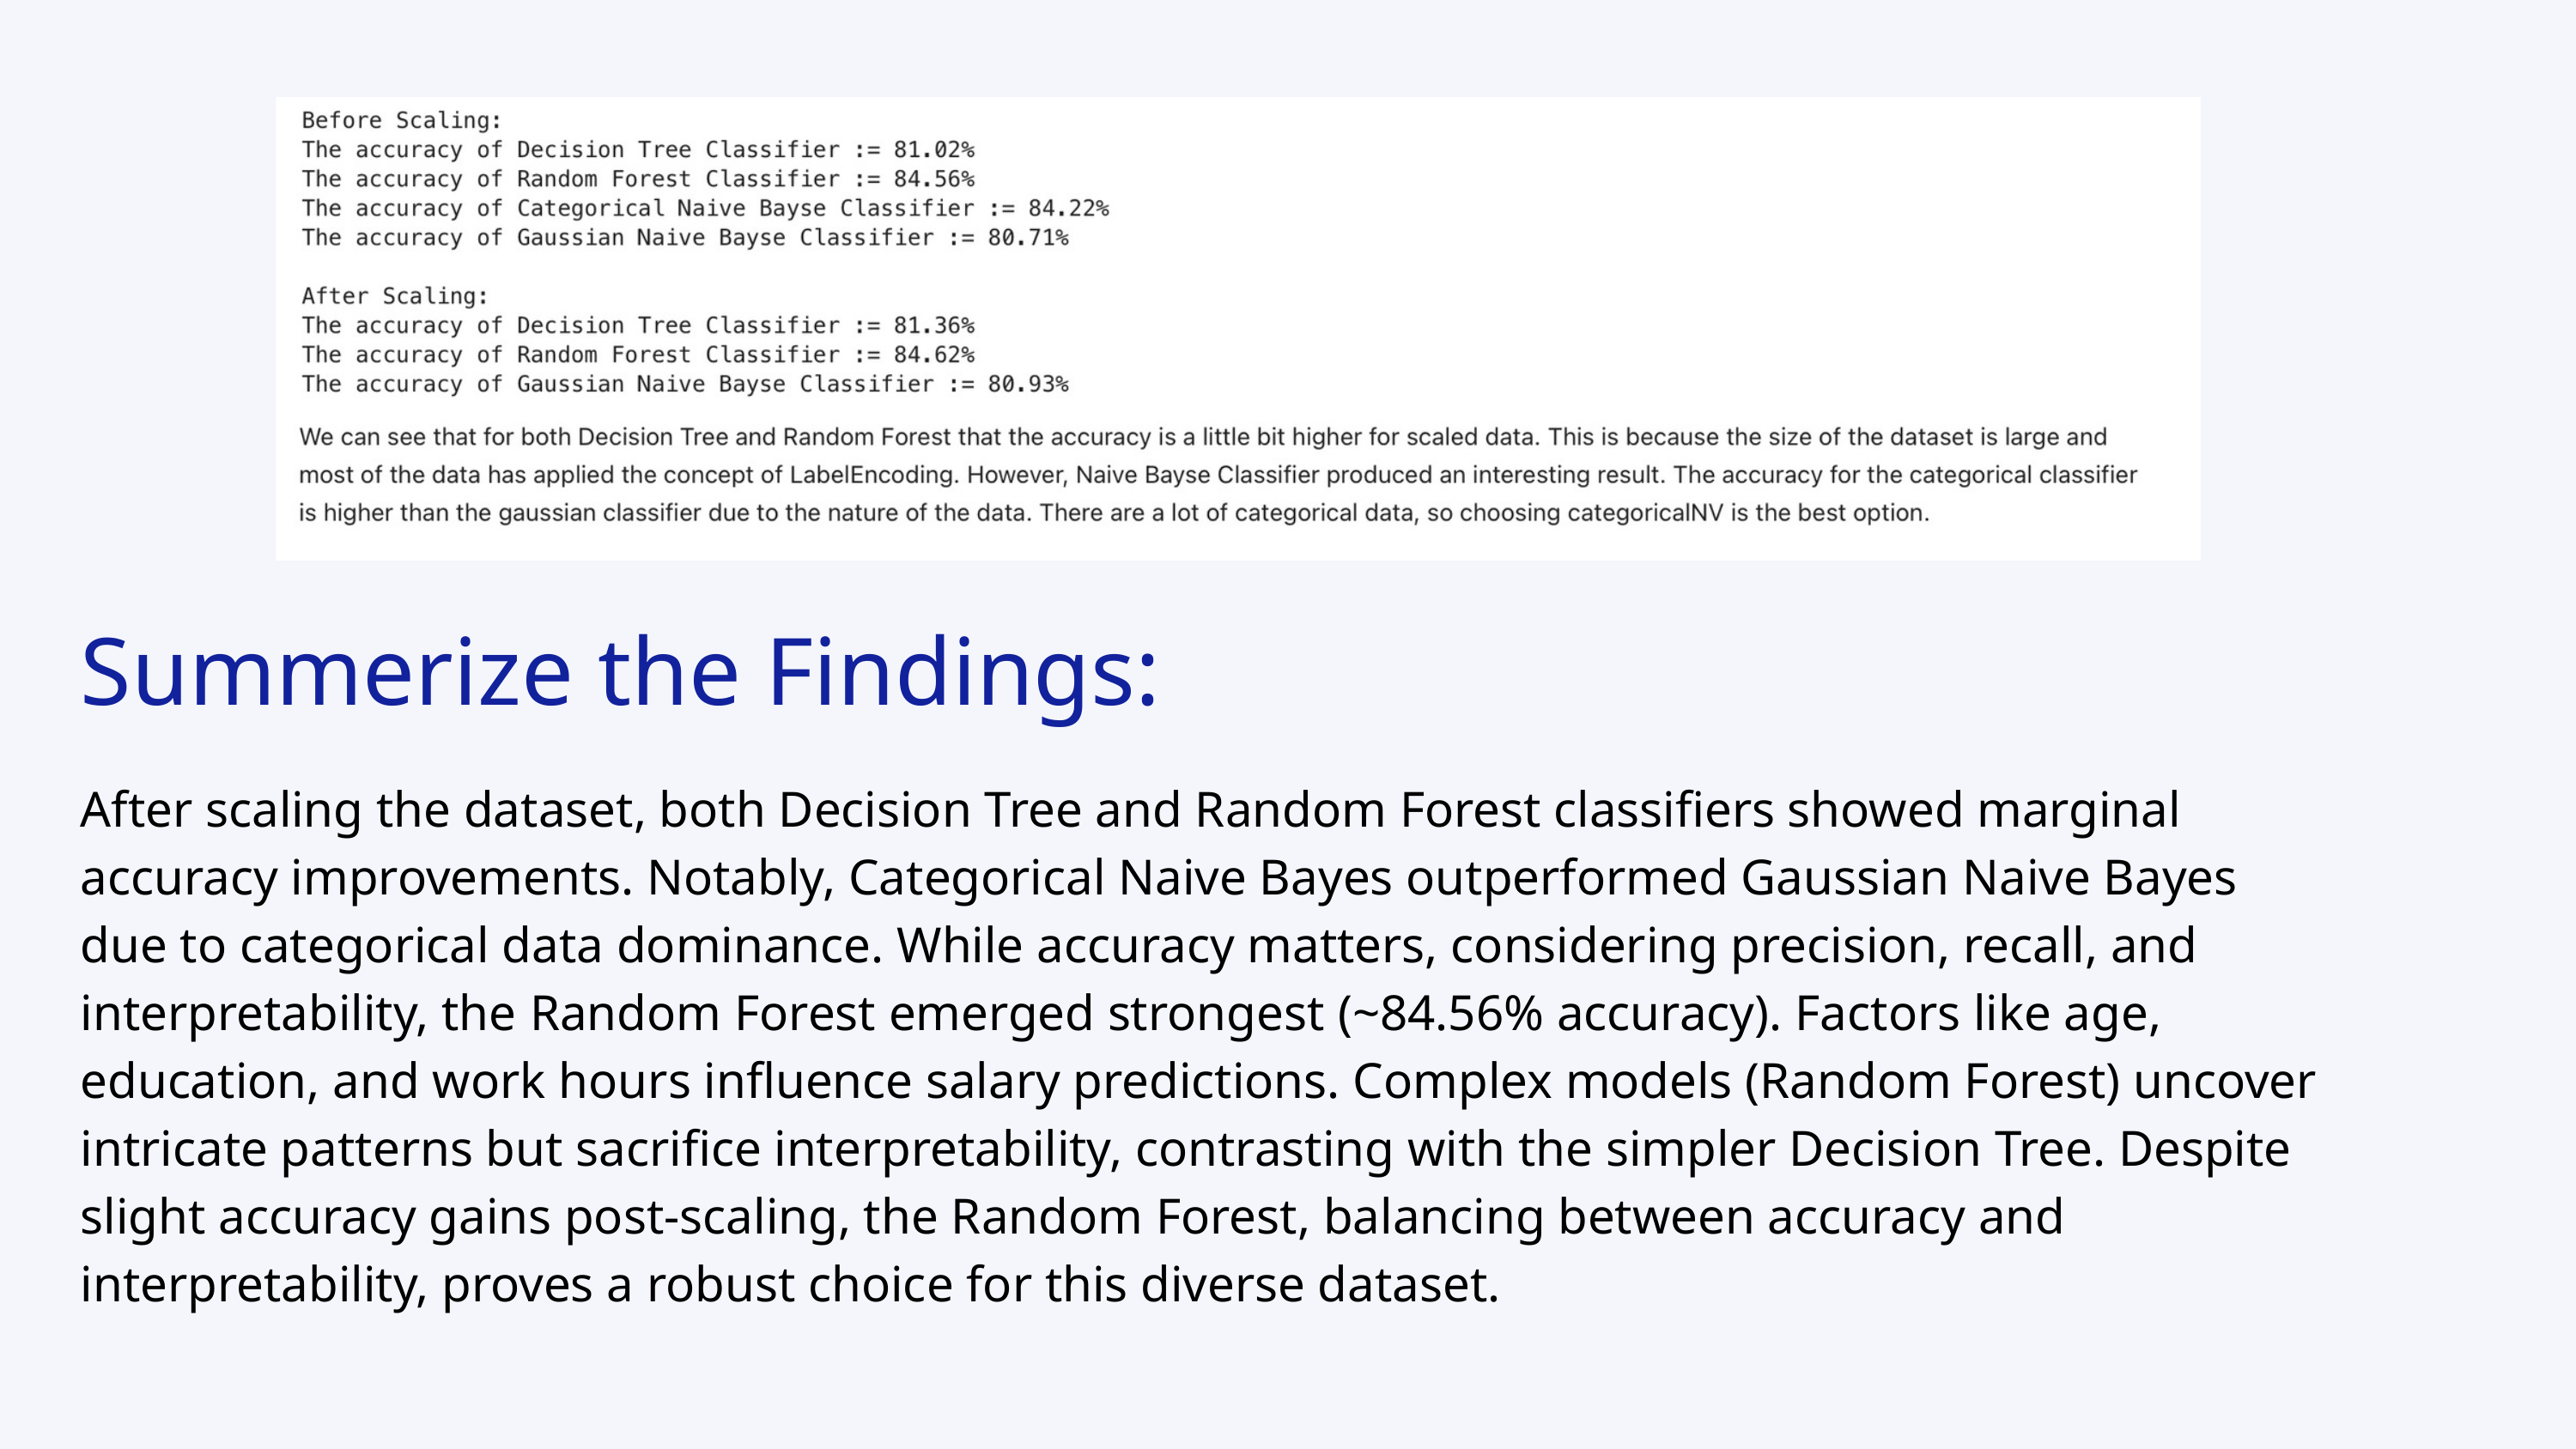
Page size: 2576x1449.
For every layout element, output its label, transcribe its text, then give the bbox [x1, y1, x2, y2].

text_box After scaling the dataset, both Decision Tree and Random Forest classifiers showed marginal accuracy improvements. Notably, Categorical Naive Bayes outperformed Gaussian Naive Bayes due to categorical data dominance. While accuracy matters, considering precision, recall, and interpretability, the Random Forest emerged strongest (~84.56% accuracy). Factors like age, education, and work hours influence salary predictions. Complex models (Random Forest) uncover intricate patterns but sacrifice interpretability, contrasting with the simpler Decision Tree. Despite slight accuracy gains post-scaling, the Random Forest, balancing between accuracy and interpretability, proves a robust choice for this diverse dataset. [80, 768, 2337, 1312]
text_box [276, 97, 2201, 561]
text_box Summerize the Findings: [80, 593, 1189, 768]
